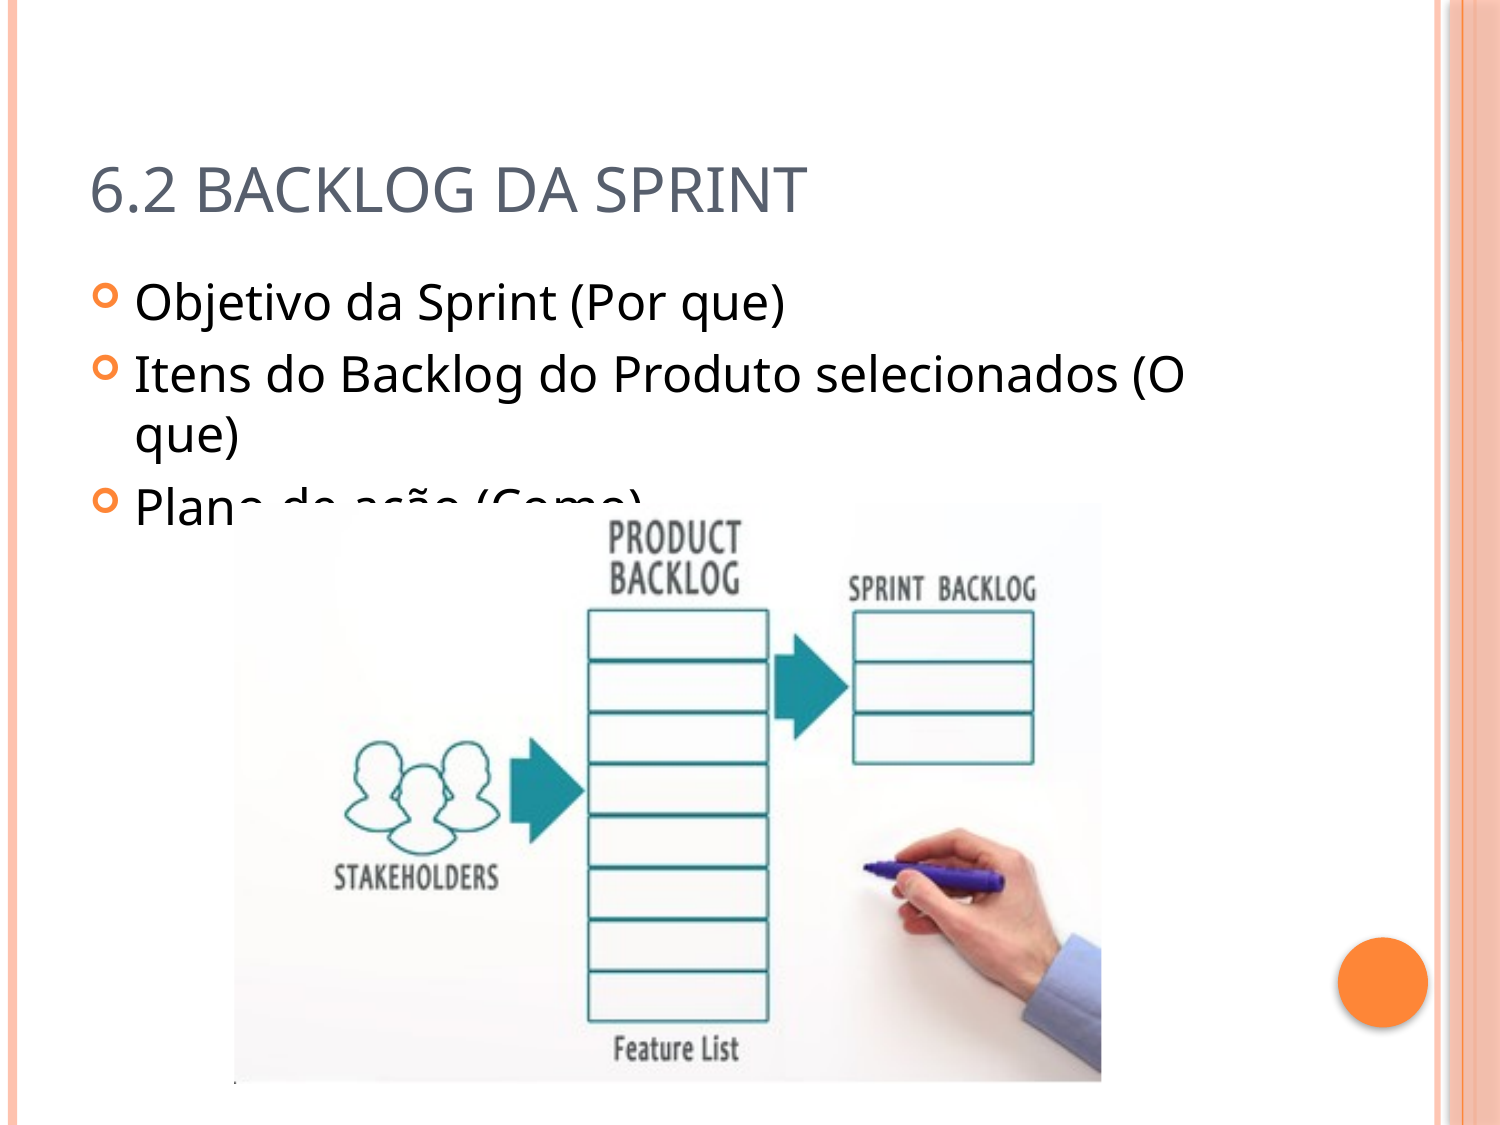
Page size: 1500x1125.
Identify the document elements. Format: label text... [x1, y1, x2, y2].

list Objetivo da Sprint (Por que) Itens do Backlog do Produto selecionados (O que) Plano de ação (Como) [75, 262, 1300, 1062]
picture [233, 503, 1102, 1084]
title 6.2 Backlog da Sprint [75, 45, 1300, 233]
